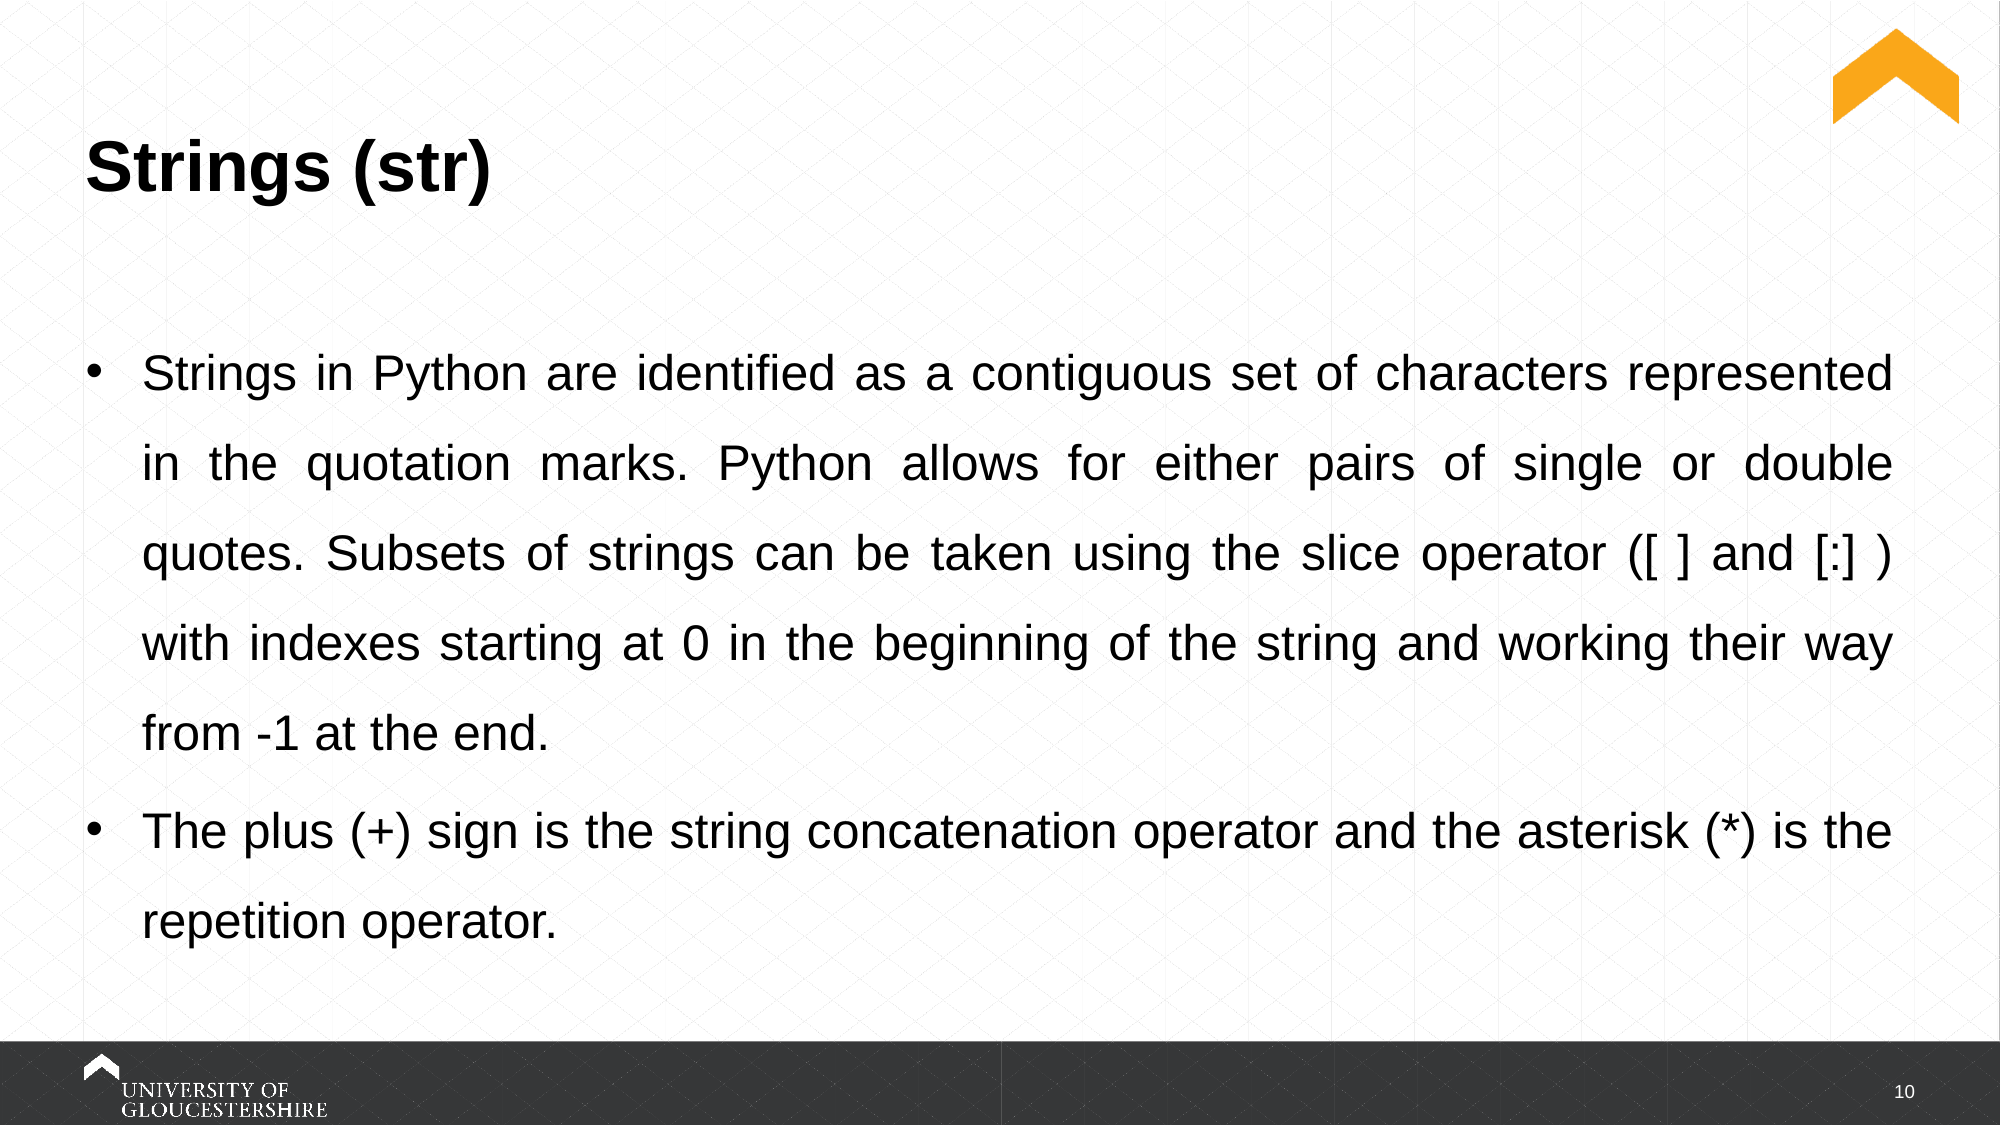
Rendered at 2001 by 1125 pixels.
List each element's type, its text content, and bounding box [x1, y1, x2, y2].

list Strings in Python are identified as a contiguous set of characters represented in the quotation marks. Python allows for either pairs of single or double quotes. Subsets of strings can be taken using the slice operator ([ ] and [:] ) with indexes starting at 0 in the beginning of the string and working their way from -1 at the end. The plus (+) sign is the string concatenation operator and the asterisk (*) is the repetition operator. [85, 256, 1895, 973]
picture [0, 1, 2001, 1125]
title Strings (str) [85, 138, 983, 256]
